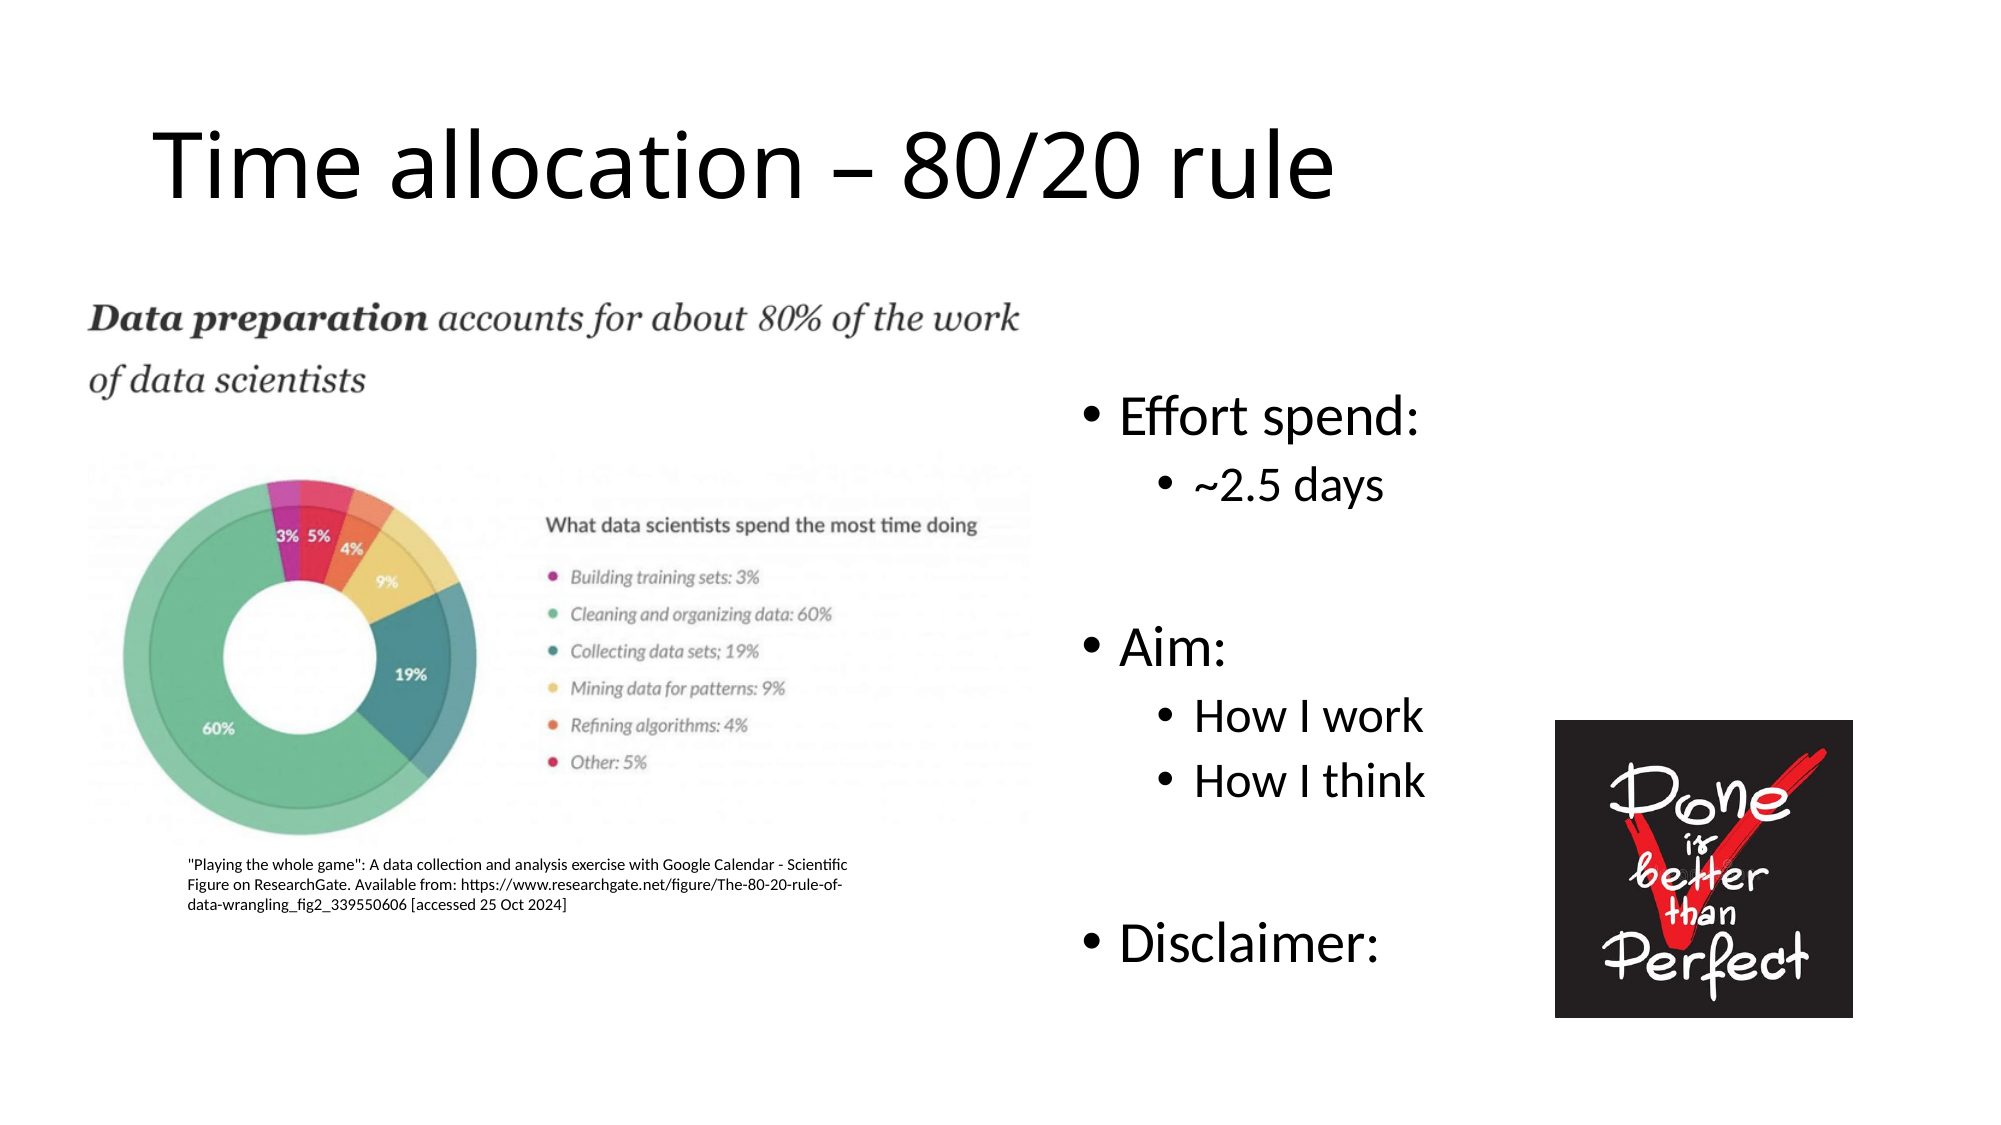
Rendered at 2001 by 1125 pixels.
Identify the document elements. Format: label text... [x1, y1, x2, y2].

picture [1555, 720, 1853, 1018]
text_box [72, 277, 1031, 923]
list Effort spend: ~2.5 days Aim: How I work How I think Disclaimer: [1066, 377, 1919, 1092]
title Time allocation – 80/20 rule [137, 59, 1863, 278]
